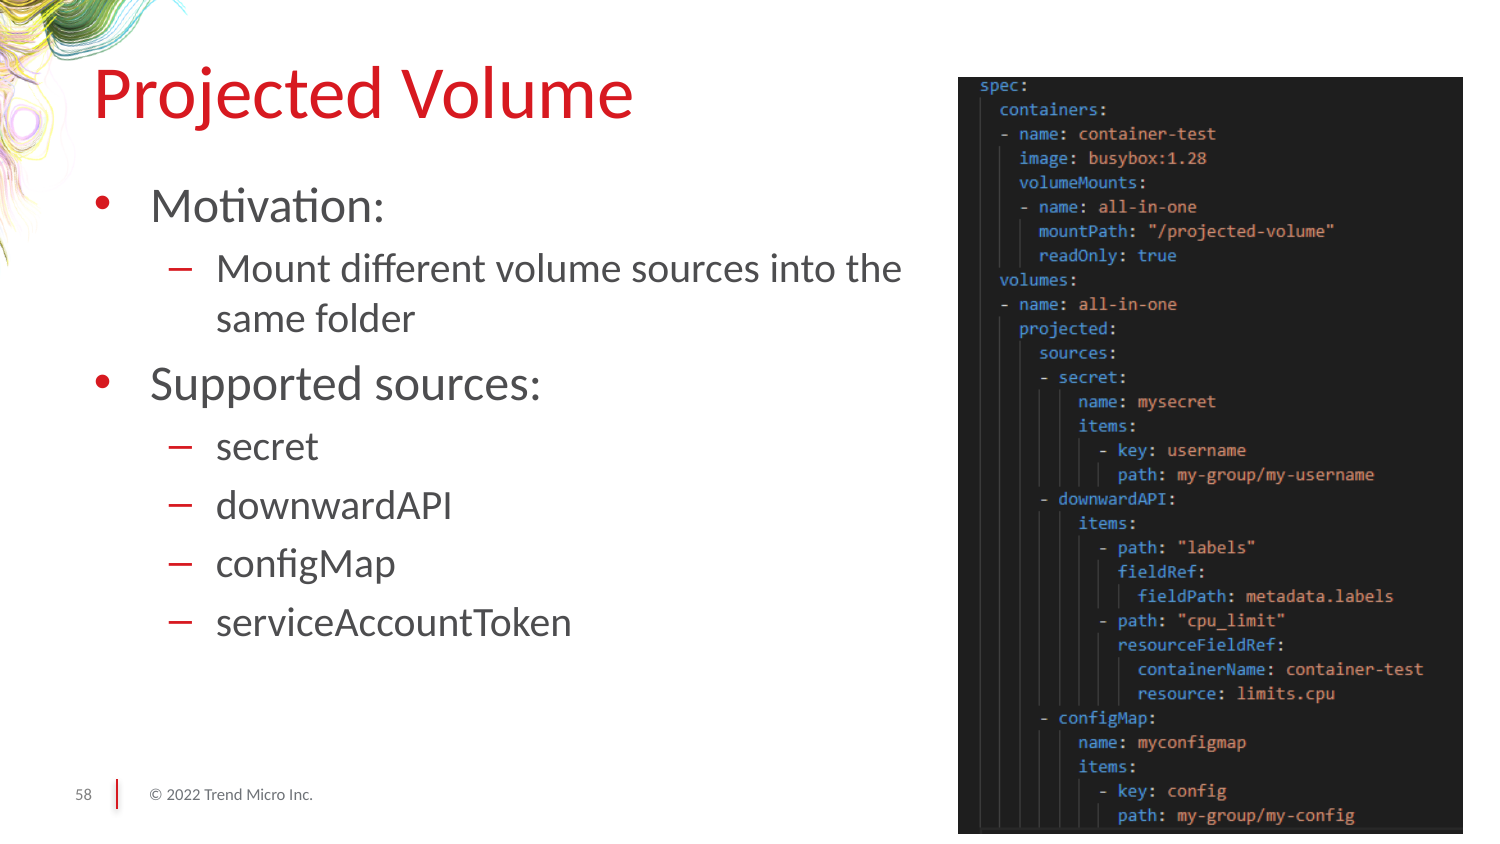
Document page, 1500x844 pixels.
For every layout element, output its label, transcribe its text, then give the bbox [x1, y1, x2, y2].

picture [0, 0, 1500, 844]
title Projected Volume [94, 61, 1407, 149]
list Motivation: Mount different volume sources into the same folder Supported sources: secret downwardAPI configMap serviceAccountToken [94, 165, 947, 767]
